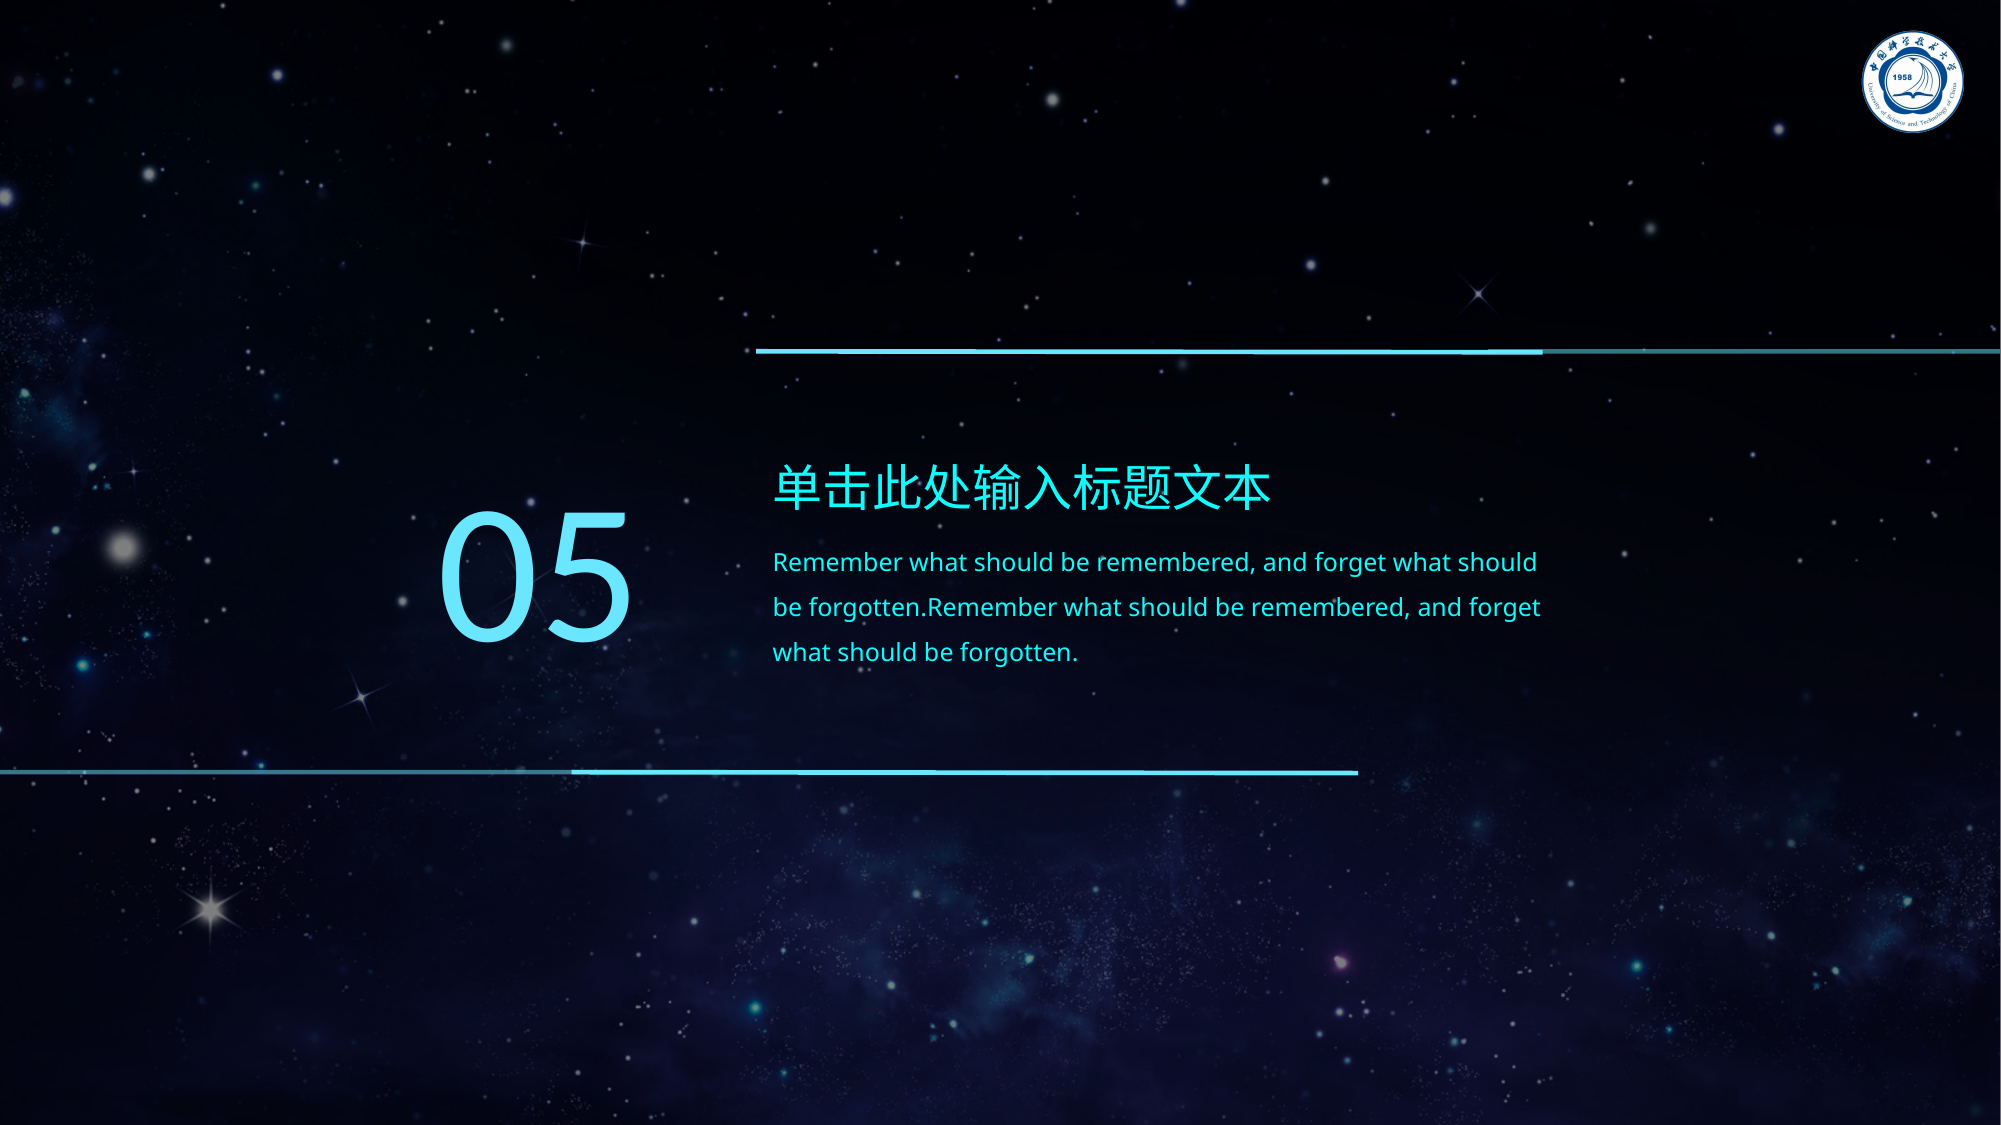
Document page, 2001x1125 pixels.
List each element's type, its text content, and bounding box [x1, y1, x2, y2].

text_box 单击此处输入标题文本 [758, 448, 1371, 524]
text_box Remember what should be remembered, and forget what should be forgotten.Remember what should be remembered, and forget what should be forgotten. [757, 524, 1579, 674]
picture [0, 0, 2001, 1125]
text_box 05 [407, 433, 656, 689]
